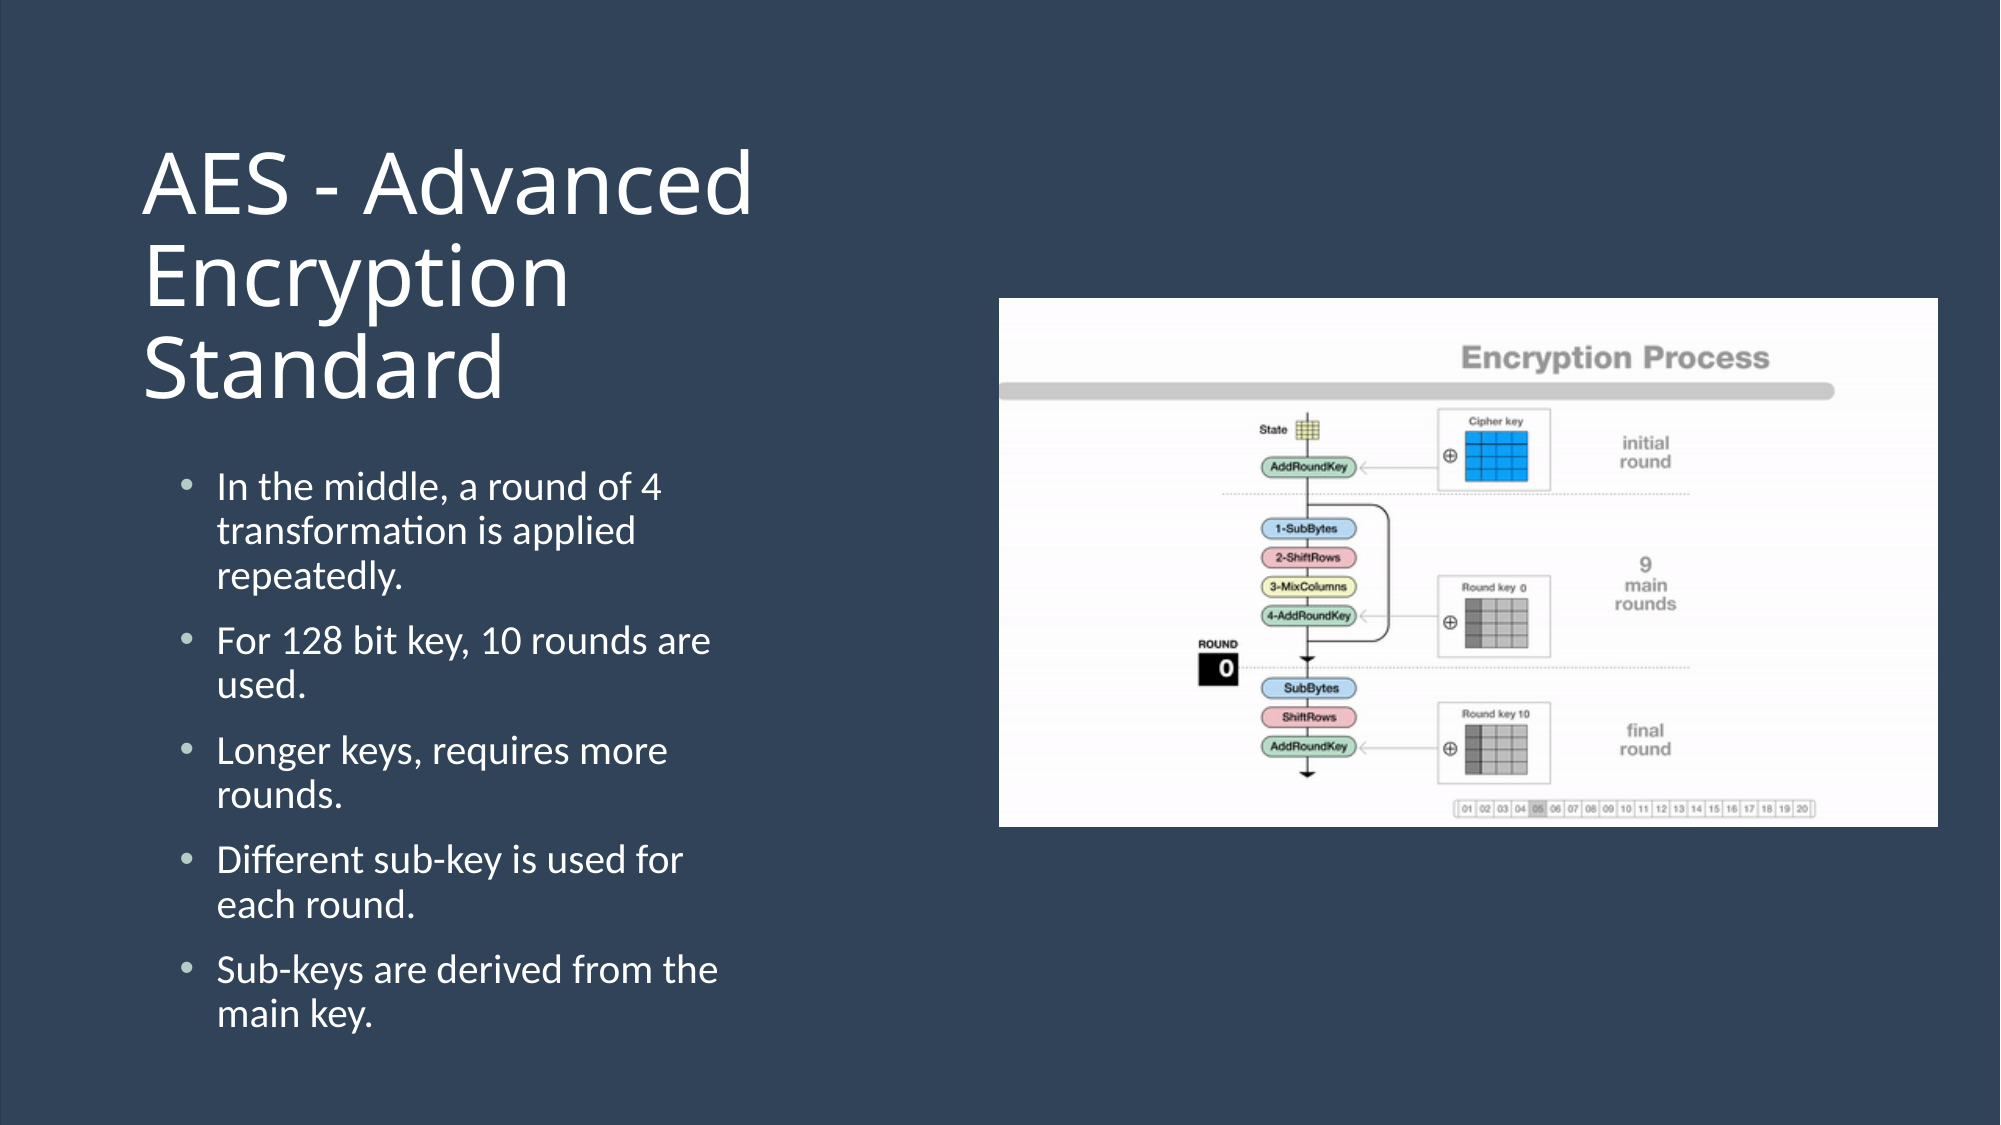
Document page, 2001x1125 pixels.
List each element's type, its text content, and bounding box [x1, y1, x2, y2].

picture [999, 298, 1938, 827]
list In the middle, a round of 4 transformation is applied repeatedly. For 128 bit key, 10 rounds are used. Longer keys, requires more rounds. Different sub-key is used for each round. Sub-keys are derived from the main key. [127, 457, 776, 1047]
title AES - Advanced Encryption Standard [127, 127, 776, 425]
